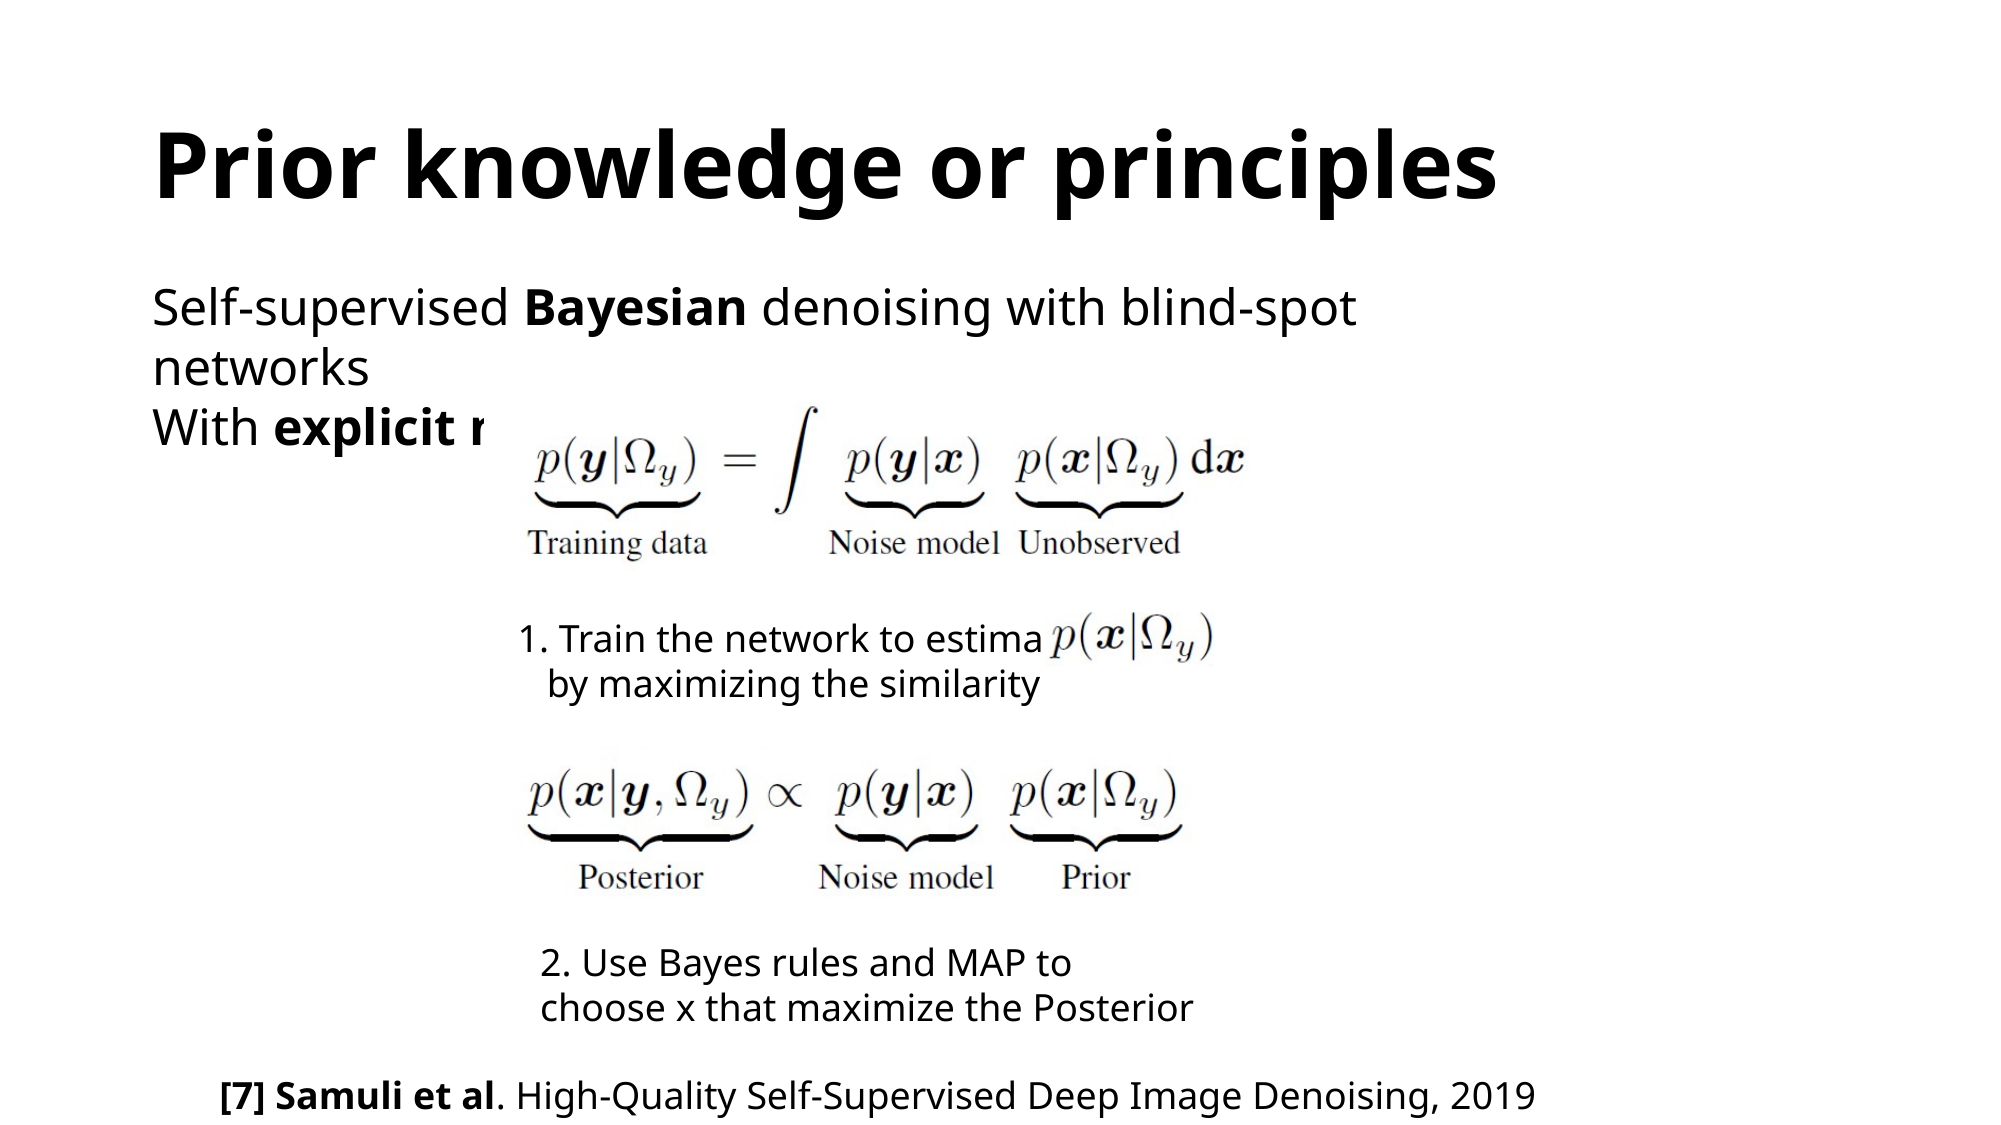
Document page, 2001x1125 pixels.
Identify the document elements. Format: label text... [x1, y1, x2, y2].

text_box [502, 607, 1243, 714]
text_box Prior knowledge or principles [137, 59, 1863, 278]
text_box Self-supervised Bayesian denoising with blind-spot networks With explicit noise model [137, 278, 1601, 463]
picture [483, 399, 1274, 572]
picture [465, 747, 1224, 905]
text_box 2. Use Bayes rules and MAP to choose x that maximize the Posterior [525, 931, 1213, 1037]
text_box [7] Samuli et al. High-Quality Self-Supervised Deep Image Denoising, 2019 [204, 1064, 1946, 1125]
